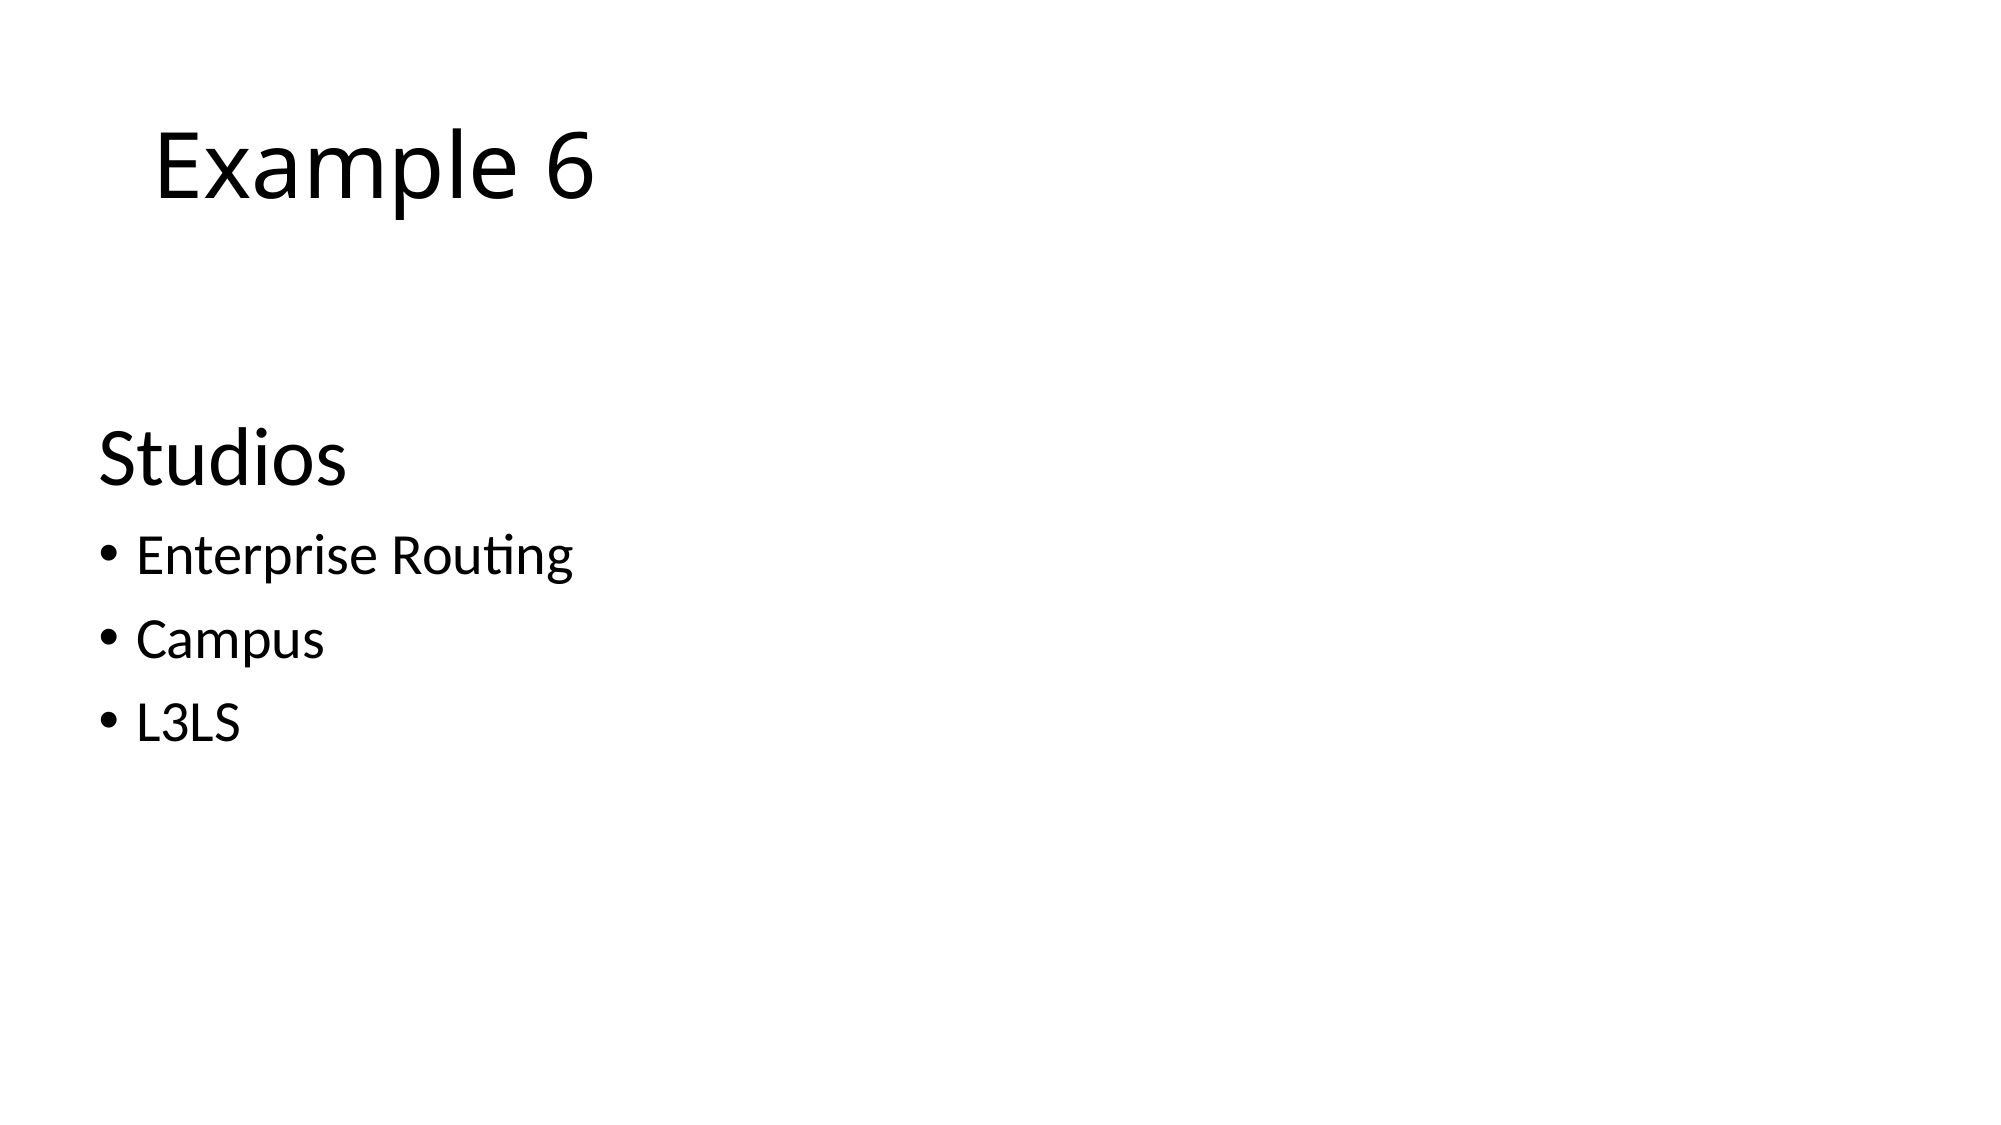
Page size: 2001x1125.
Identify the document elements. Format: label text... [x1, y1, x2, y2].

list Studios Enterprise Routing Campus L3LS [83, 406, 742, 837]
title Example 6 [137, 59, 1863, 278]
